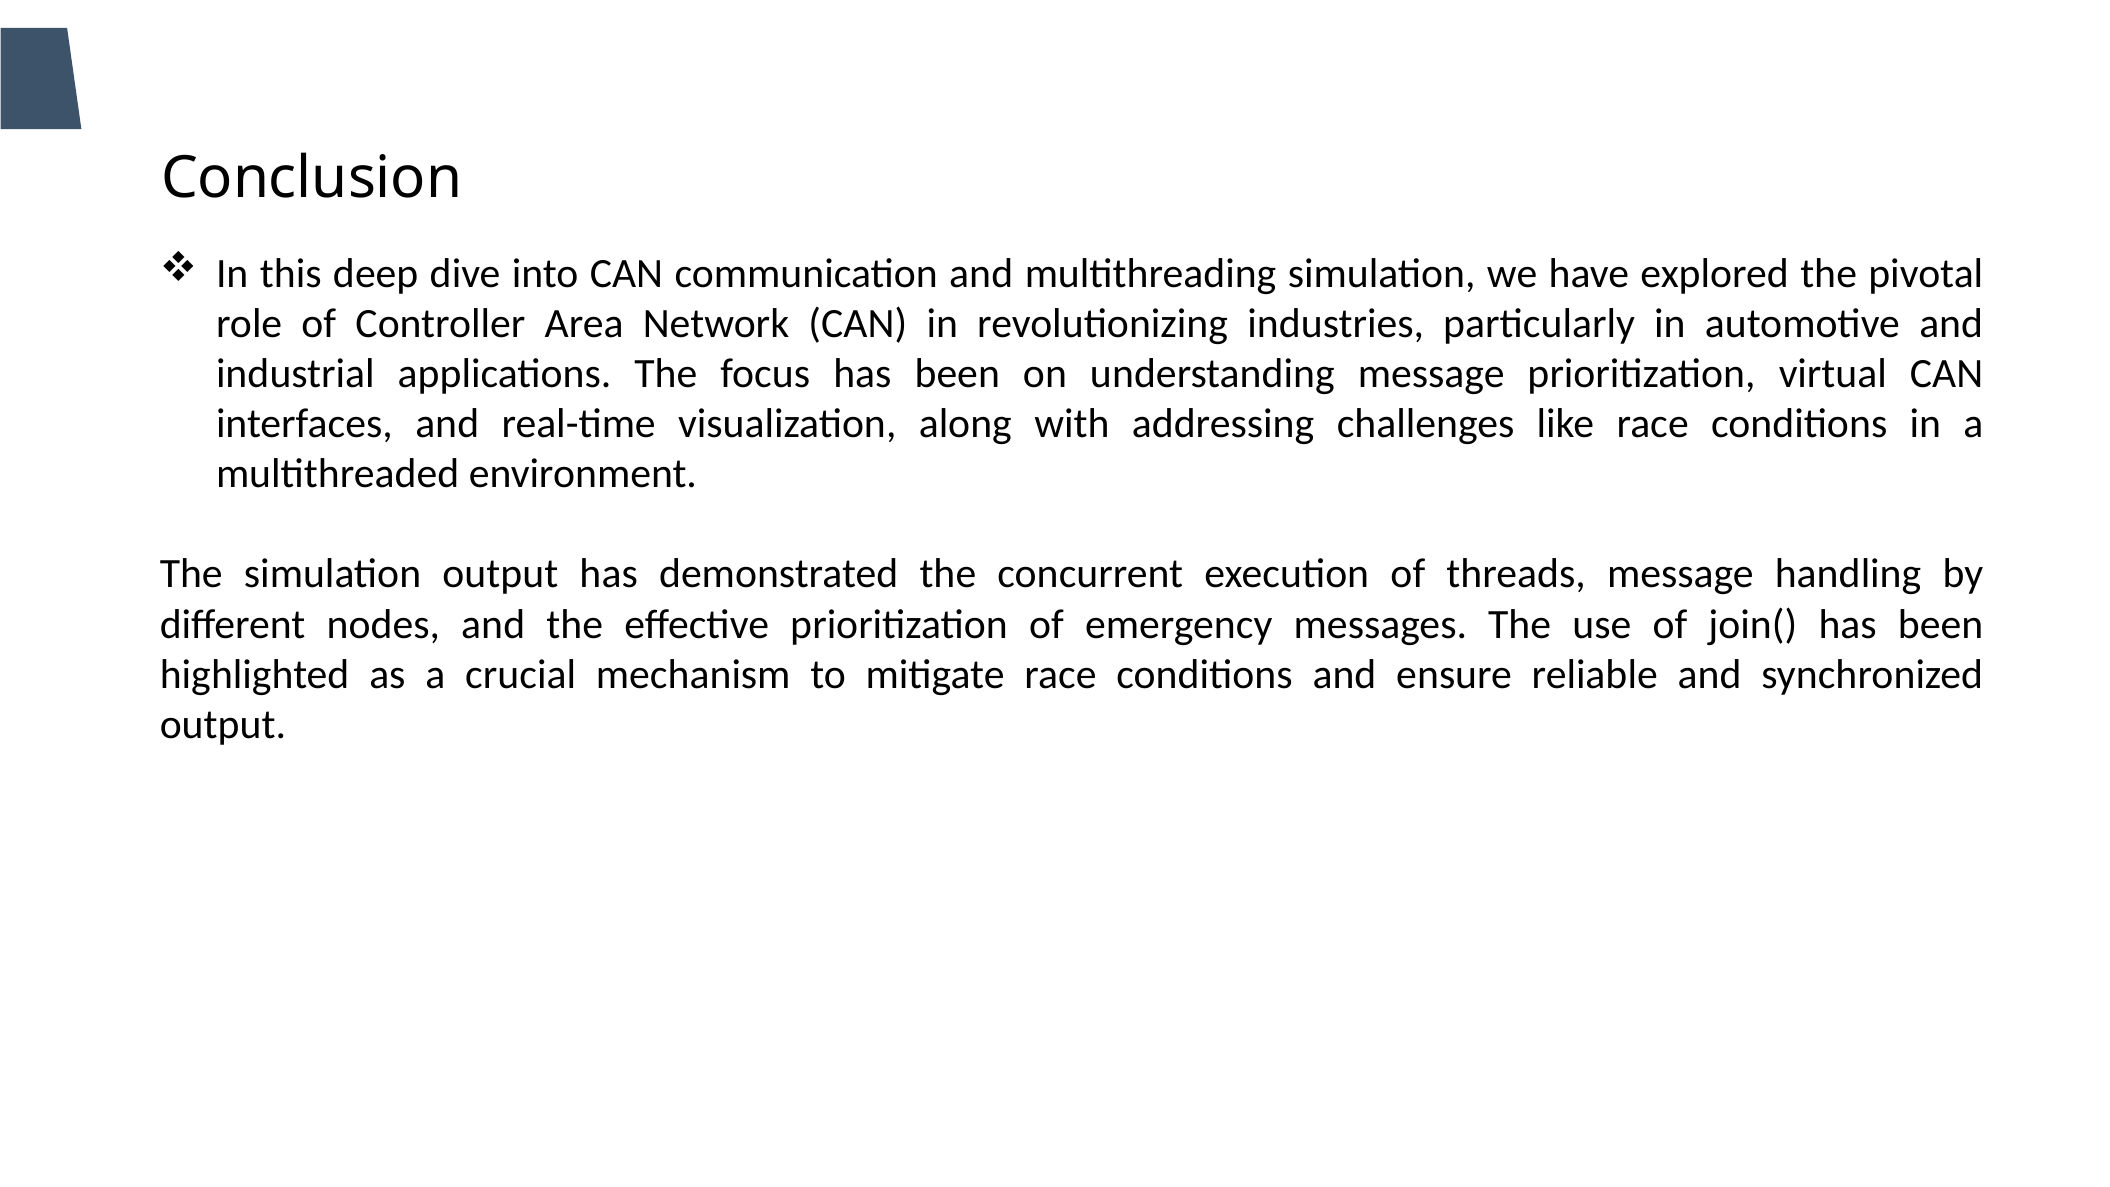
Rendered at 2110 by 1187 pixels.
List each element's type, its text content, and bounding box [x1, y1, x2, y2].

text_box In this deep dive into CAN communication and multithreading simulation, we have explored the pivotal role of Controller Area Network (CAN) in revolutionizing industries, particularly in automotive and industrial applications. The focus has been on understanding message prioritization, virtual CAN interfaces, and real-time visualization, along with addressing challenges like race conditions in a multithreaded environment. The simulation output has demonstrated the concurrent execution of threads, message handling by different nodes, and the effective prioritization of emergency messages. The use of join() has been highlighted as a crucial mechanism to mitigate race conditions and ensure reliable and synchronized output. [145, 238, 2000, 754]
text_box Conclusion [145, 167, 1917, 238]
text_box [0, 26, 83, 131]
